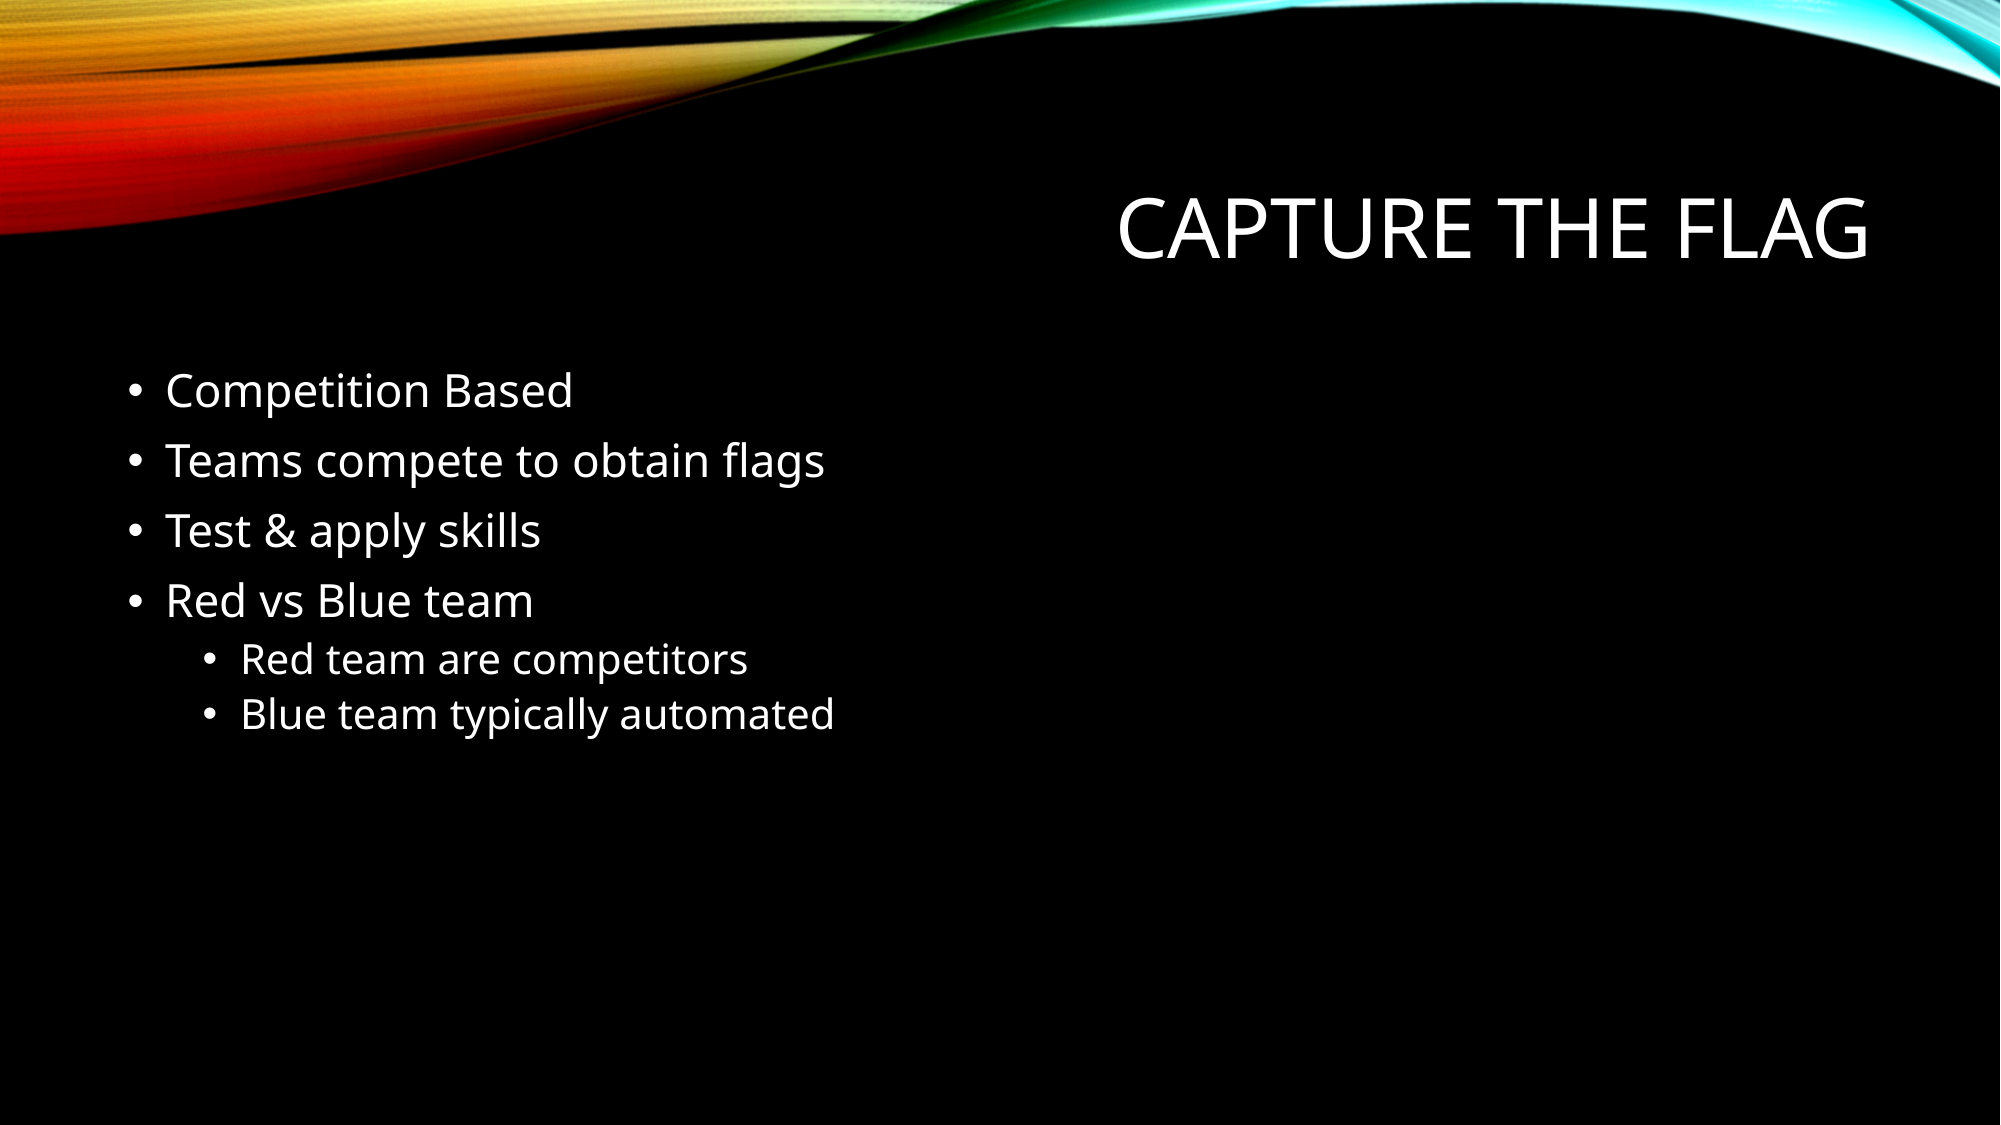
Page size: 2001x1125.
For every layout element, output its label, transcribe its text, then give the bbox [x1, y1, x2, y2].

list Competition Based Teams compete to obtain flags Test & apply skills Red vs Blue team Red team are competitors Blue team typically automated [112, 360, 1888, 1021]
picture [0, 0, 2000, 237]
title Capture the Flag [474, 125, 1888, 338]
